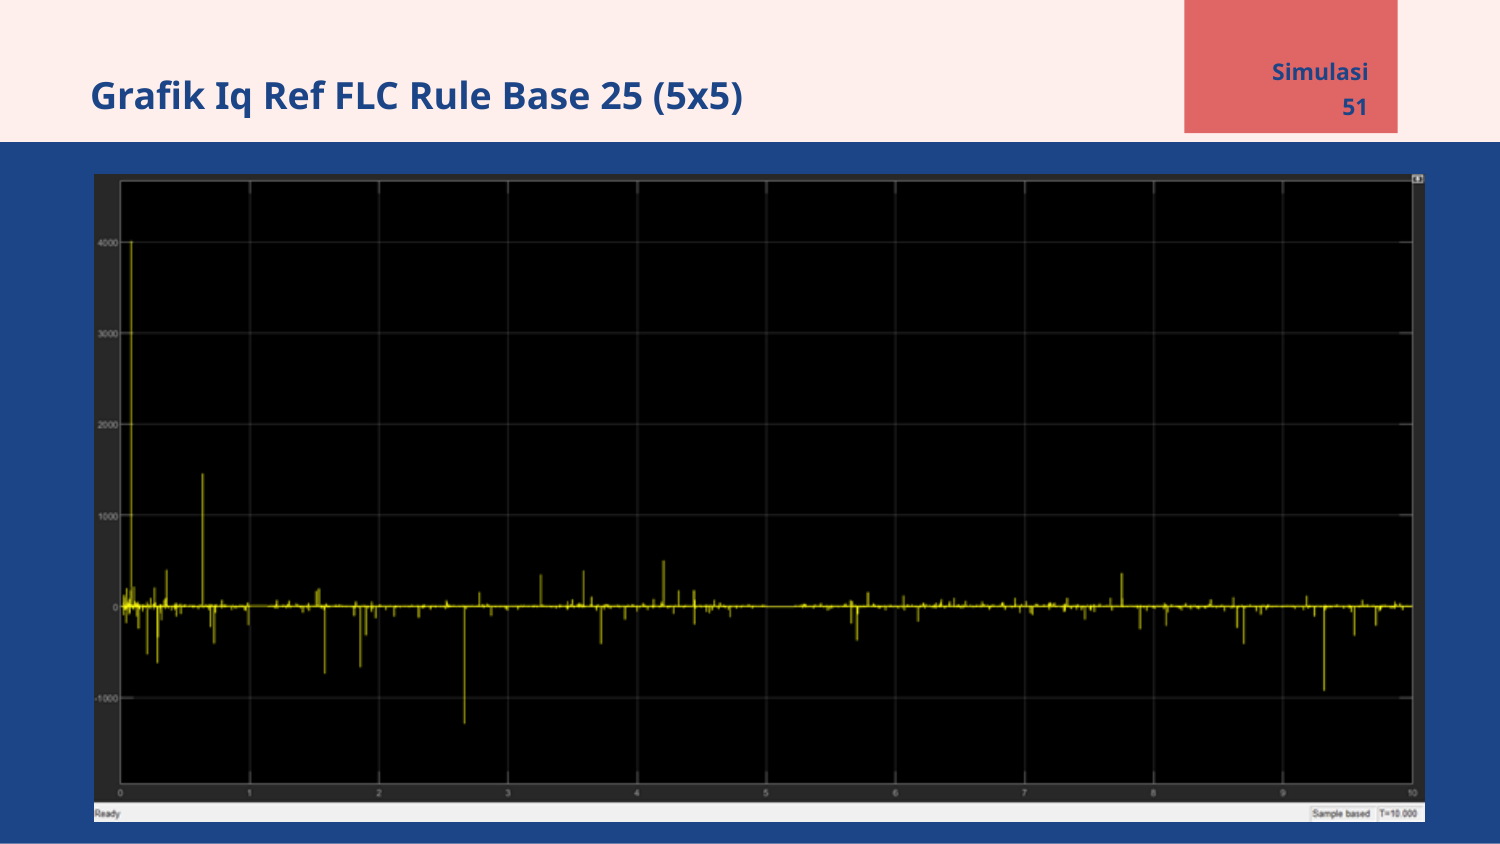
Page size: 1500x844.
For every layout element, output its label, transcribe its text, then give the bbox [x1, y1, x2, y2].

picture [94, 174, 1425, 822]
title Simulasi [1111, 21, 1384, 101]
slide_number 51 [1293, 77, 1384, 143]
list Grafik Iq Ref FLC Rule Base 25 (5x5) [0, 49, 1074, 110]
text_box [0, 142, 1500, 844]
